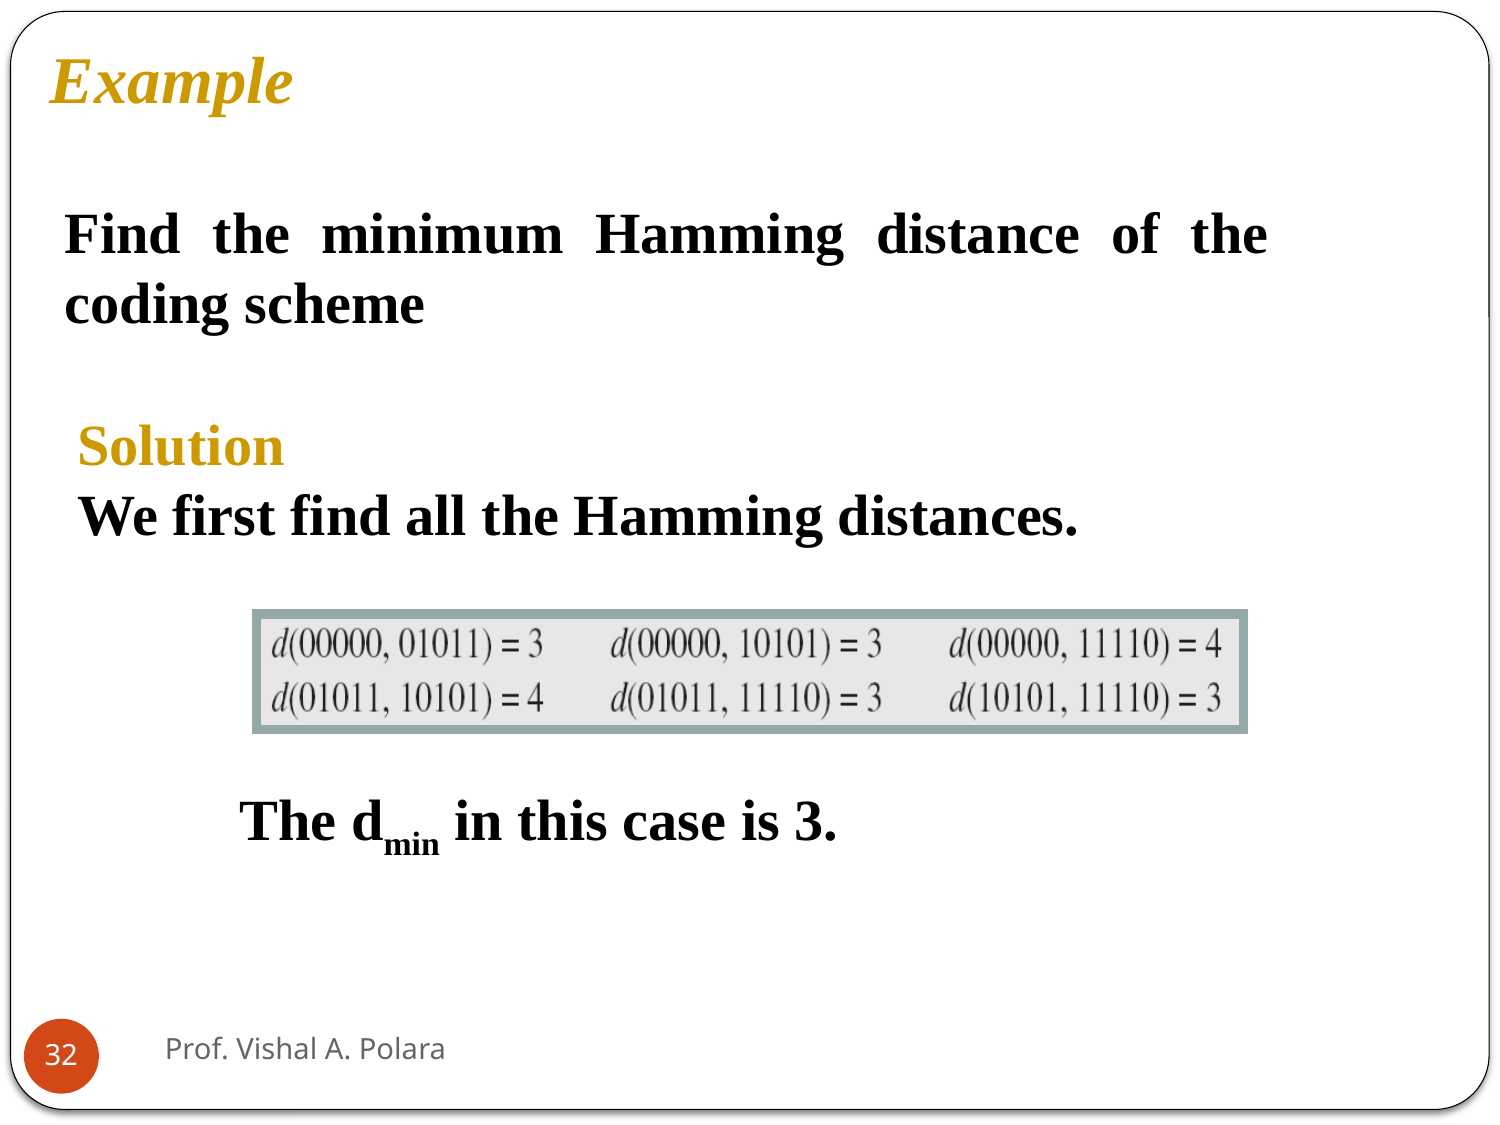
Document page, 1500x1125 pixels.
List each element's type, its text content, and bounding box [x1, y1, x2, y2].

text_box Find the minimum Hamming distance of the coding scheme [49, 187, 1285, 343]
picture [260, 618, 1239, 726]
text_box Solution We first find all the Hamming distances. [62, 399, 1285, 555]
text_box Example [34, 28, 775, 124]
slide_number 32 [23, 1018, 99, 1094]
footer Prof. Vishal A. Polara [150, 1012, 800, 1088]
text_box The dmin in this case is 3. [224, 774, 1294, 870]
